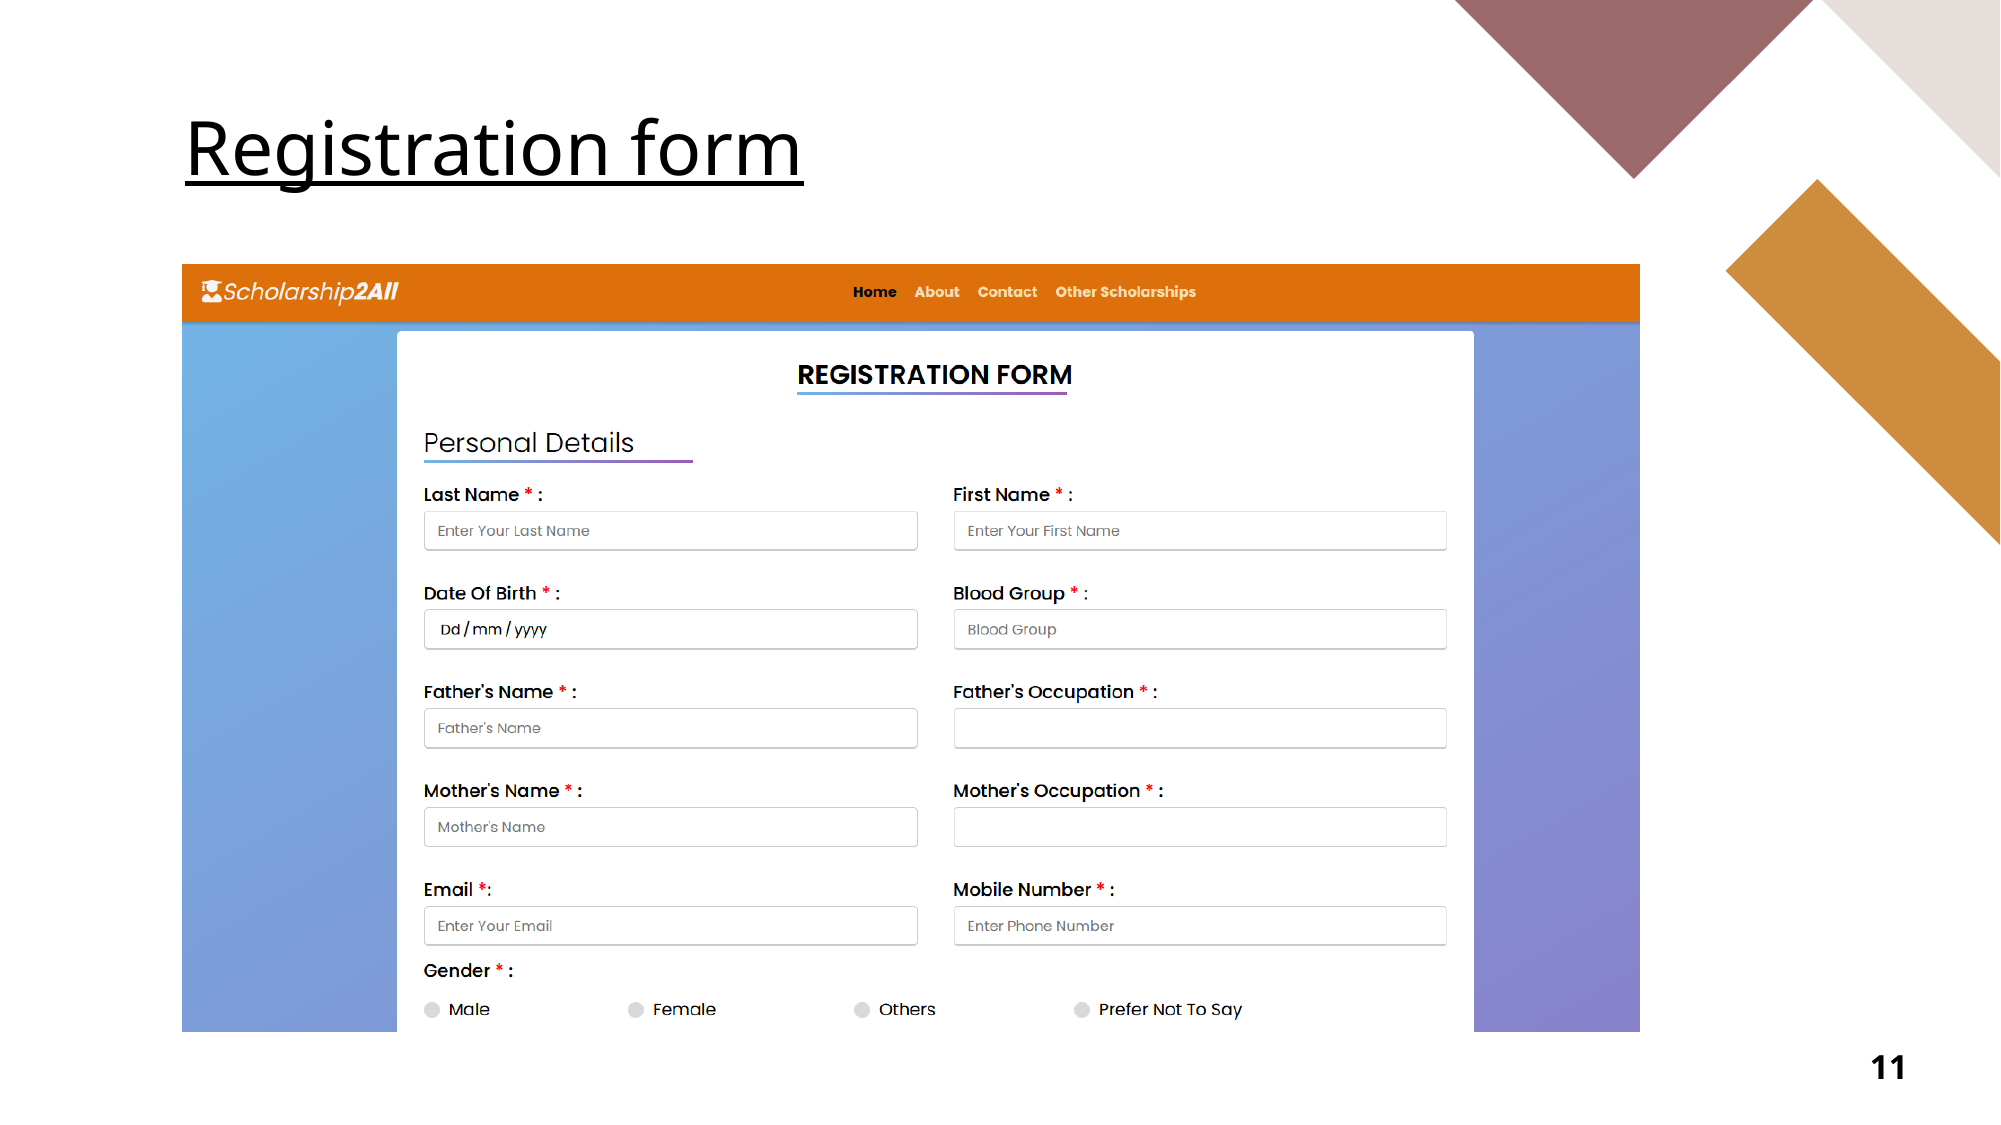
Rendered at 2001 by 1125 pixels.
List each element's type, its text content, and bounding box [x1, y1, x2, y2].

picture [182, 264, 1640, 1032]
text_box 11 [1855, 1038, 1942, 1080]
text_box Registration form [169, 92, 1277, 198]
